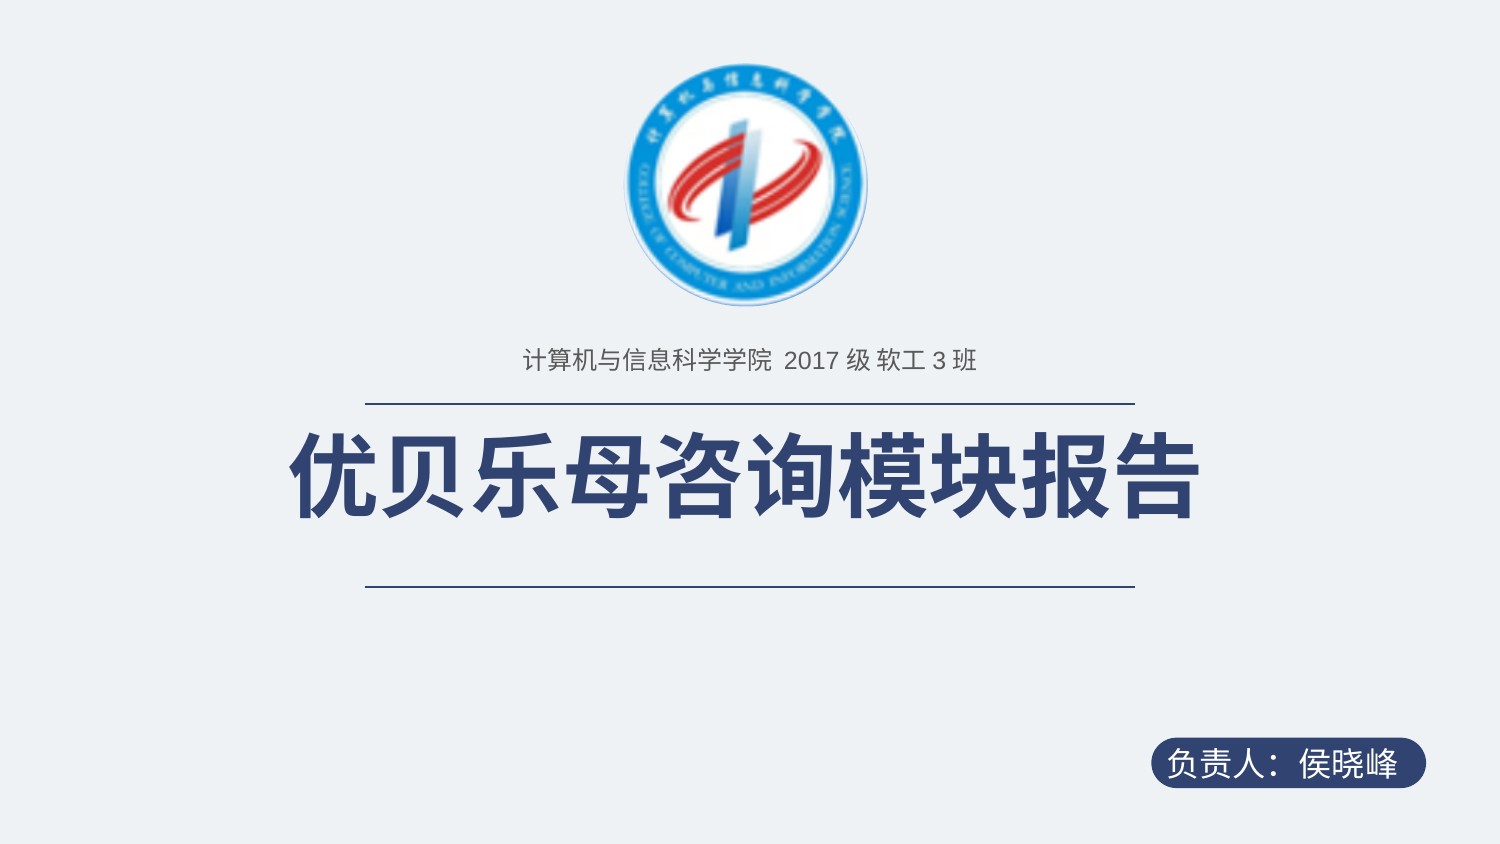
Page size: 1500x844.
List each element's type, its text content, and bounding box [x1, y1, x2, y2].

text_box 优贝乐母咨询模块报告 [272, 411, 364, 537]
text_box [364, 404, 1136, 587]
text_box 计算机与信息科学学院 2017级 软工3班 [467, 336, 1033, 382]
picture [623, 63, 868, 307]
text_box 优贝乐母咨询模块报告 [1136, 411, 1220, 537]
text_box 负责人：侯晓峰 [1151, 735, 1426, 820]
